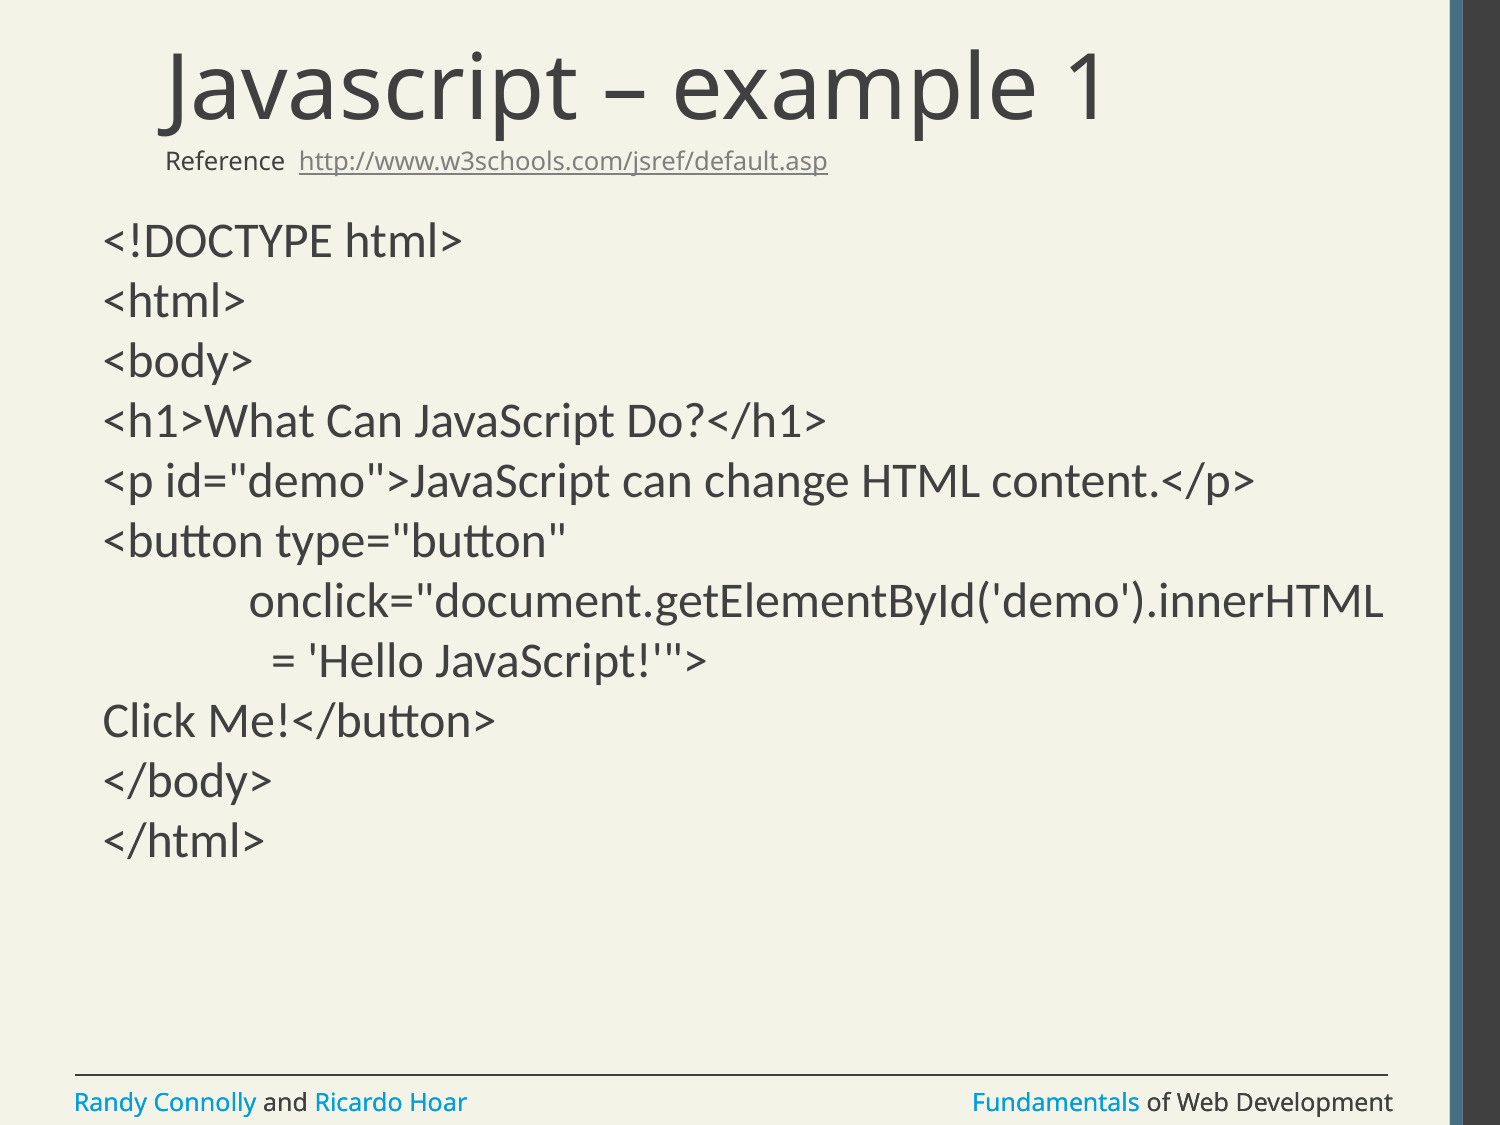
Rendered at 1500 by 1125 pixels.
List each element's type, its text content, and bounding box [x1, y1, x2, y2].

list <!DOCTYPE html> <html> <body> <h1>What Can JavaScript Do?</h1> <p id="demo">JavaScript can change HTML content.</p> <button type="button" onclick="document.getElementById('demo').innerHTML = 'Hello JavaScript!'"> Click Me!</button> </body> </html> [87, 200, 1400, 1063]
title Javascript – example 1 [150, 20, 1425, 188]
list Reference http://www.w3schools.com/jsref/default.asp [150, 137, 1200, 188]
